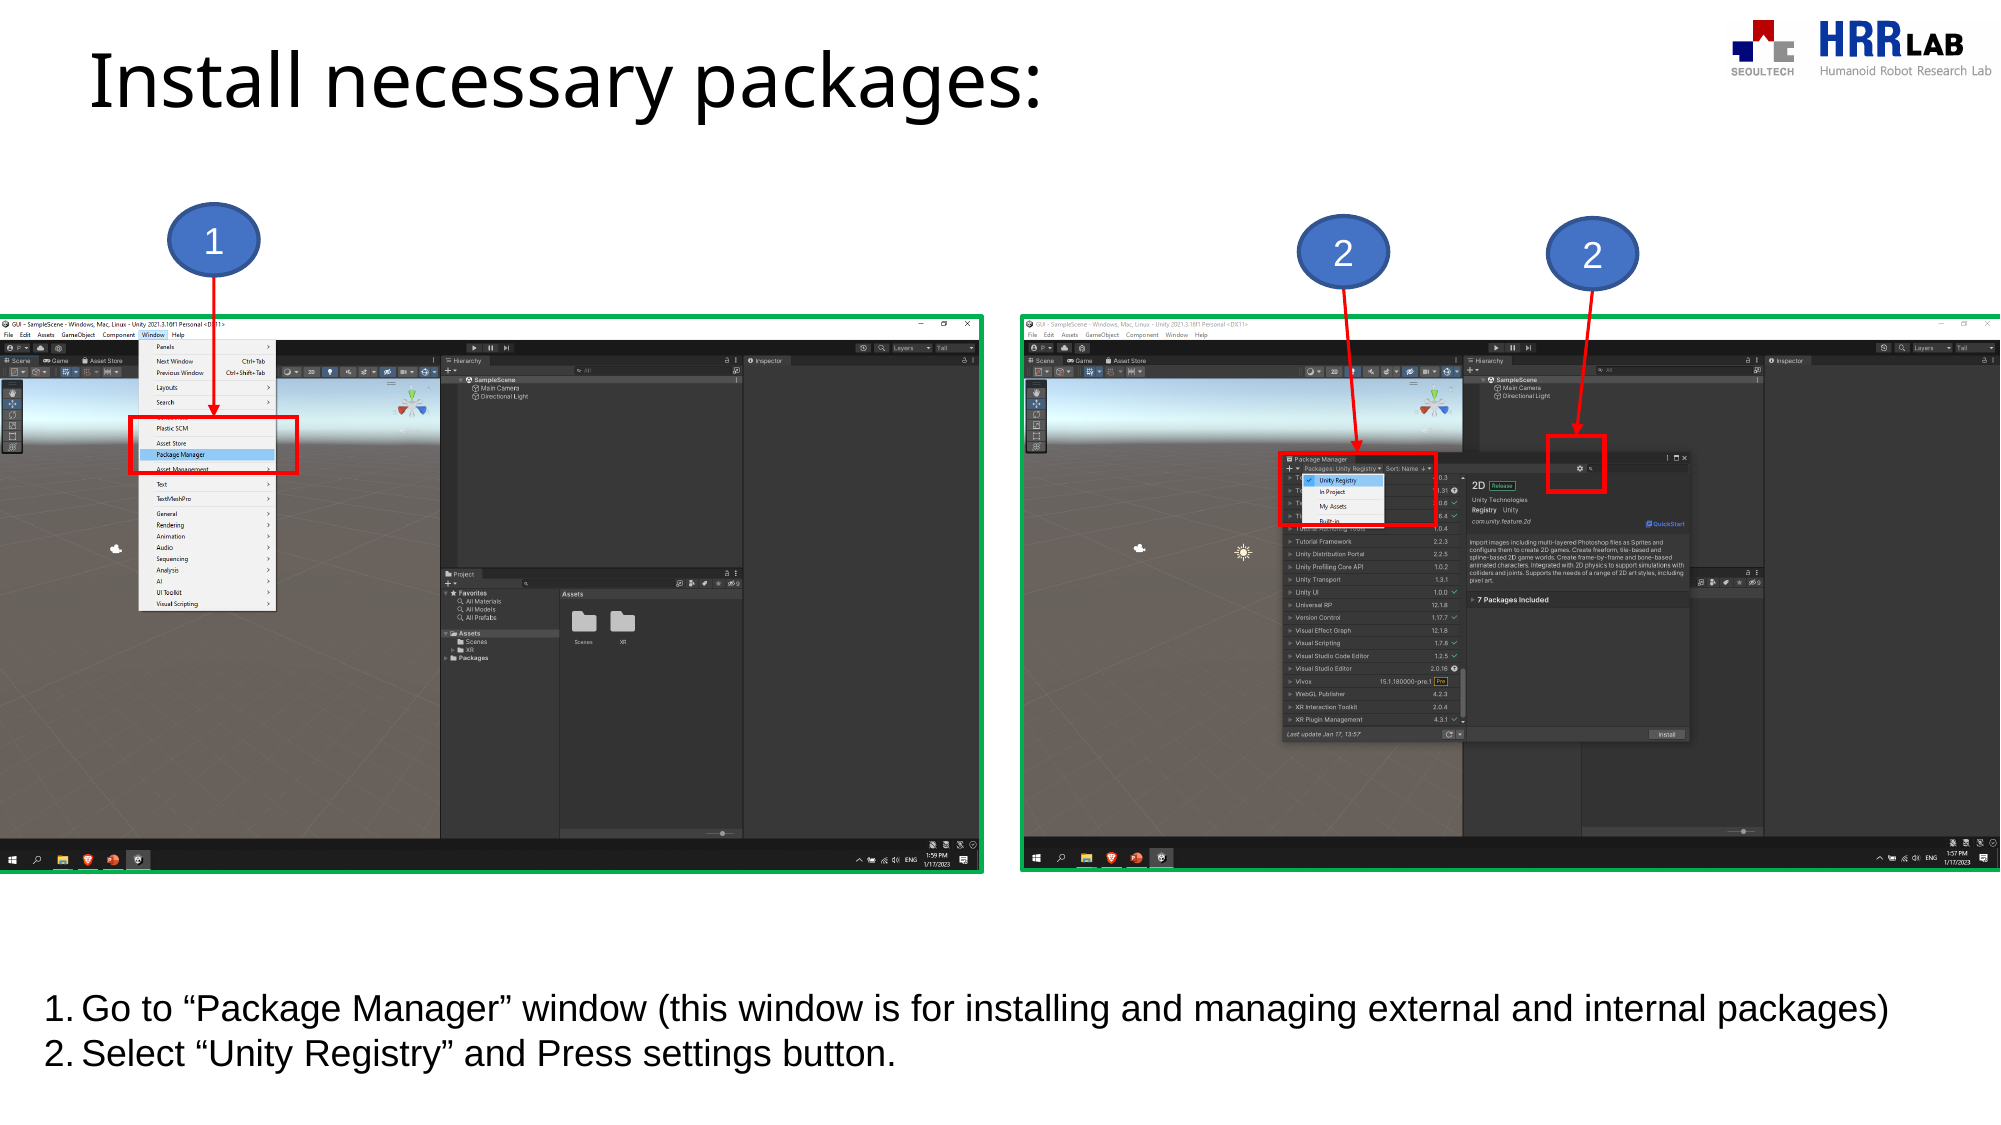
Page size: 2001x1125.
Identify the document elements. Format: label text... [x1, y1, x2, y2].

text_box Install necessary packages: [89, 42, 1274, 142]
picture [1023, 318, 2000, 868]
picture [1725, 20, 2000, 80]
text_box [130, 203, 298, 474]
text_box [1547, 217, 1638, 492]
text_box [1279, 215, 1436, 526]
picture [0, 318, 980, 870]
text_box Go to “Package Manager” window (this window is for installing and managing external and internal packages) Select “Unity Registry” and Press settings button. [29, 976, 1971, 1082]
